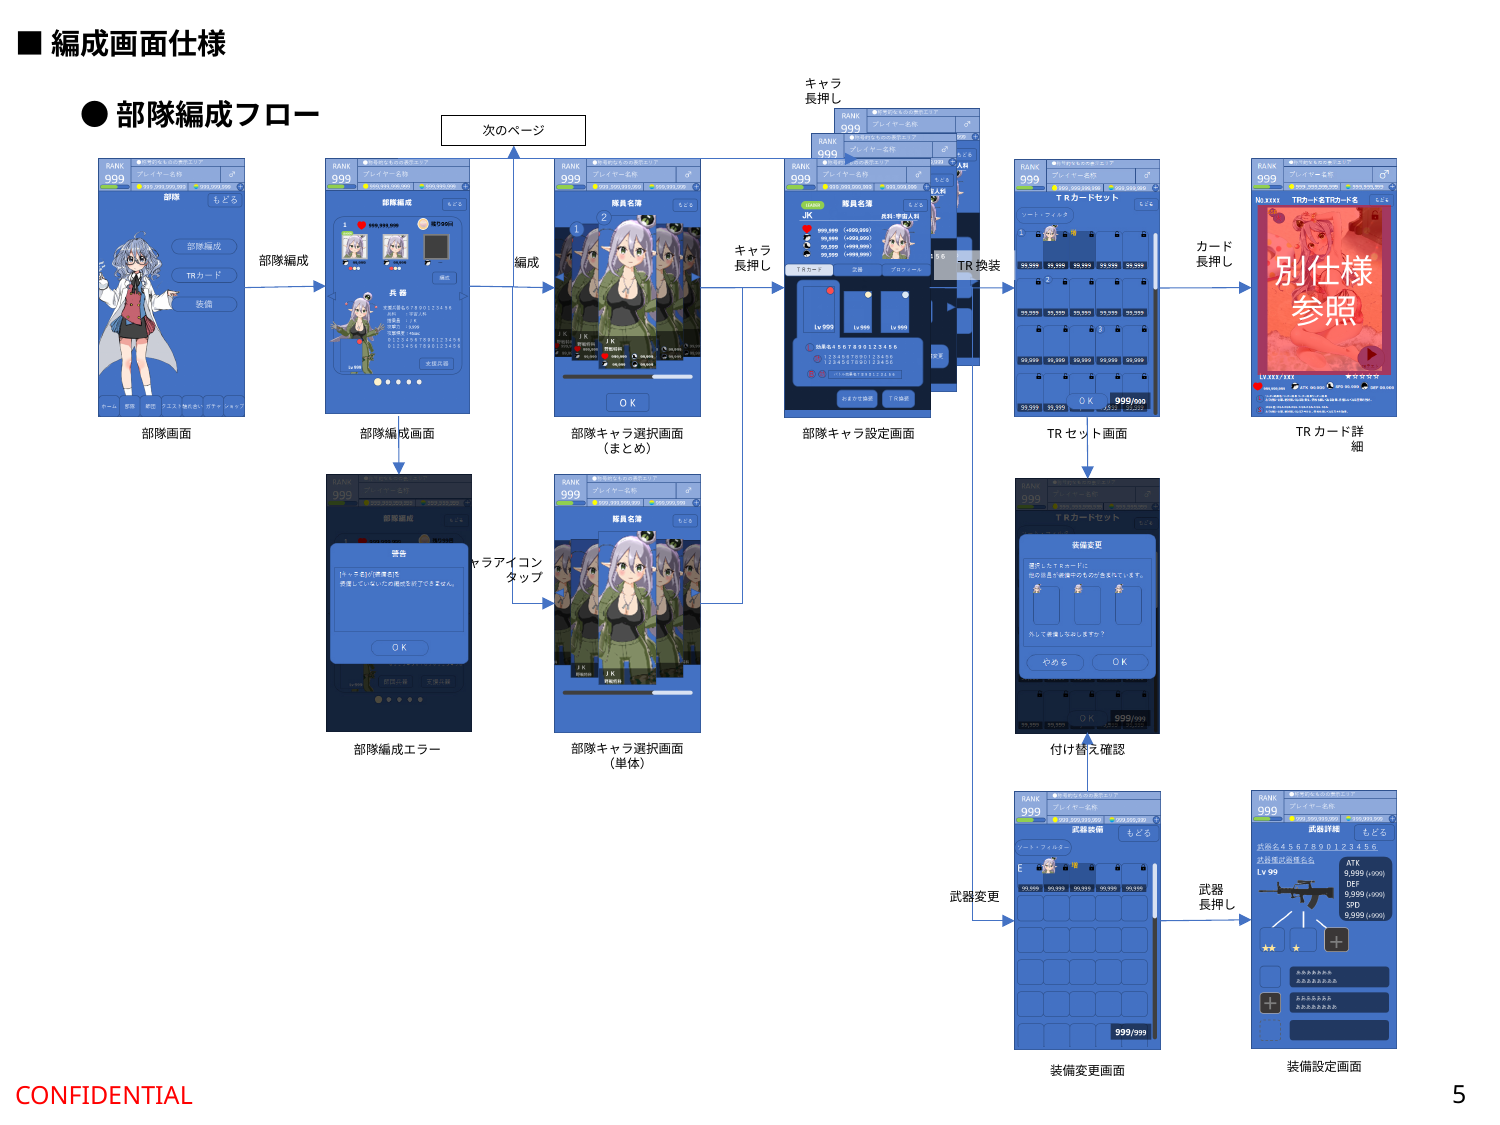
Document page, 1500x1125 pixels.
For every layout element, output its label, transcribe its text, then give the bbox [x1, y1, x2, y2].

picture [1251, 158, 1397, 417]
text_box 部隊キャラ選択画面 （単体） [541, 733, 714, 779]
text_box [469, 146, 514, 287]
picture [554, 474, 701, 733]
text_box TRカード詳細 [1269, 417, 1379, 462]
picture [1251, 790, 1397, 1049]
text_box ■編成画面仕様 [0, 17, 242, 68]
text_box 付け替え確認 [1088, 734, 1174, 764]
text_box 部隊編成エラー [335, 734, 459, 765]
text_box 部隊編成 [245, 245, 324, 276]
text_box 装備変更画面 [1001, 1055, 1174, 1086]
footer CONFIDENTIAL [0, 1065, 507, 1125]
text_box TR換装 [980, 250, 1014, 280]
text_box 部隊キャラ設定画面 [787, 419, 929, 449]
text_box 部隊編成画面 [335, 418, 398, 449]
picture [784, 108, 980, 419]
text_box ●部隊編成フロー [65, 88, 337, 139]
text_box 編成 [514, 247, 554, 277]
text_box TRセット画面 [1088, 418, 1174, 449]
picture [326, 474, 472, 732]
text_box カード 長押し [1180, 231, 1249, 277]
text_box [469, 288, 555, 604]
text_box TRセット画面 [1015, 418, 1086, 449]
text_box キャラ 長押し [719, 235, 784, 281]
picture [98, 158, 245, 417]
text_box 次のページ [441, 115, 586, 146]
slide_number 5 [1143, 1065, 1482, 1125]
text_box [929, 287, 1015, 921]
picture [554, 158, 701, 417]
text_box 部隊編成画面 [400, 418, 459, 449]
picture [325, 158, 469, 414]
text_box 付け替え確認 [1015, 734, 1087, 764]
picture [1015, 478, 1160, 734]
text_box キャラ 長押し [789, 68, 857, 113]
text_box 武器 長押し [1183, 874, 1251, 919]
text_box 部隊キャラ選択画面 （まとめ） [555, 418, 700, 464]
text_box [700, 287, 785, 604]
picture [1014, 159, 1160, 417]
text_box 装備設定画面 [1271, 1051, 1377, 1082]
picture [1014, 791, 1161, 1050]
text_box 部隊画面 [105, 418, 229, 449]
